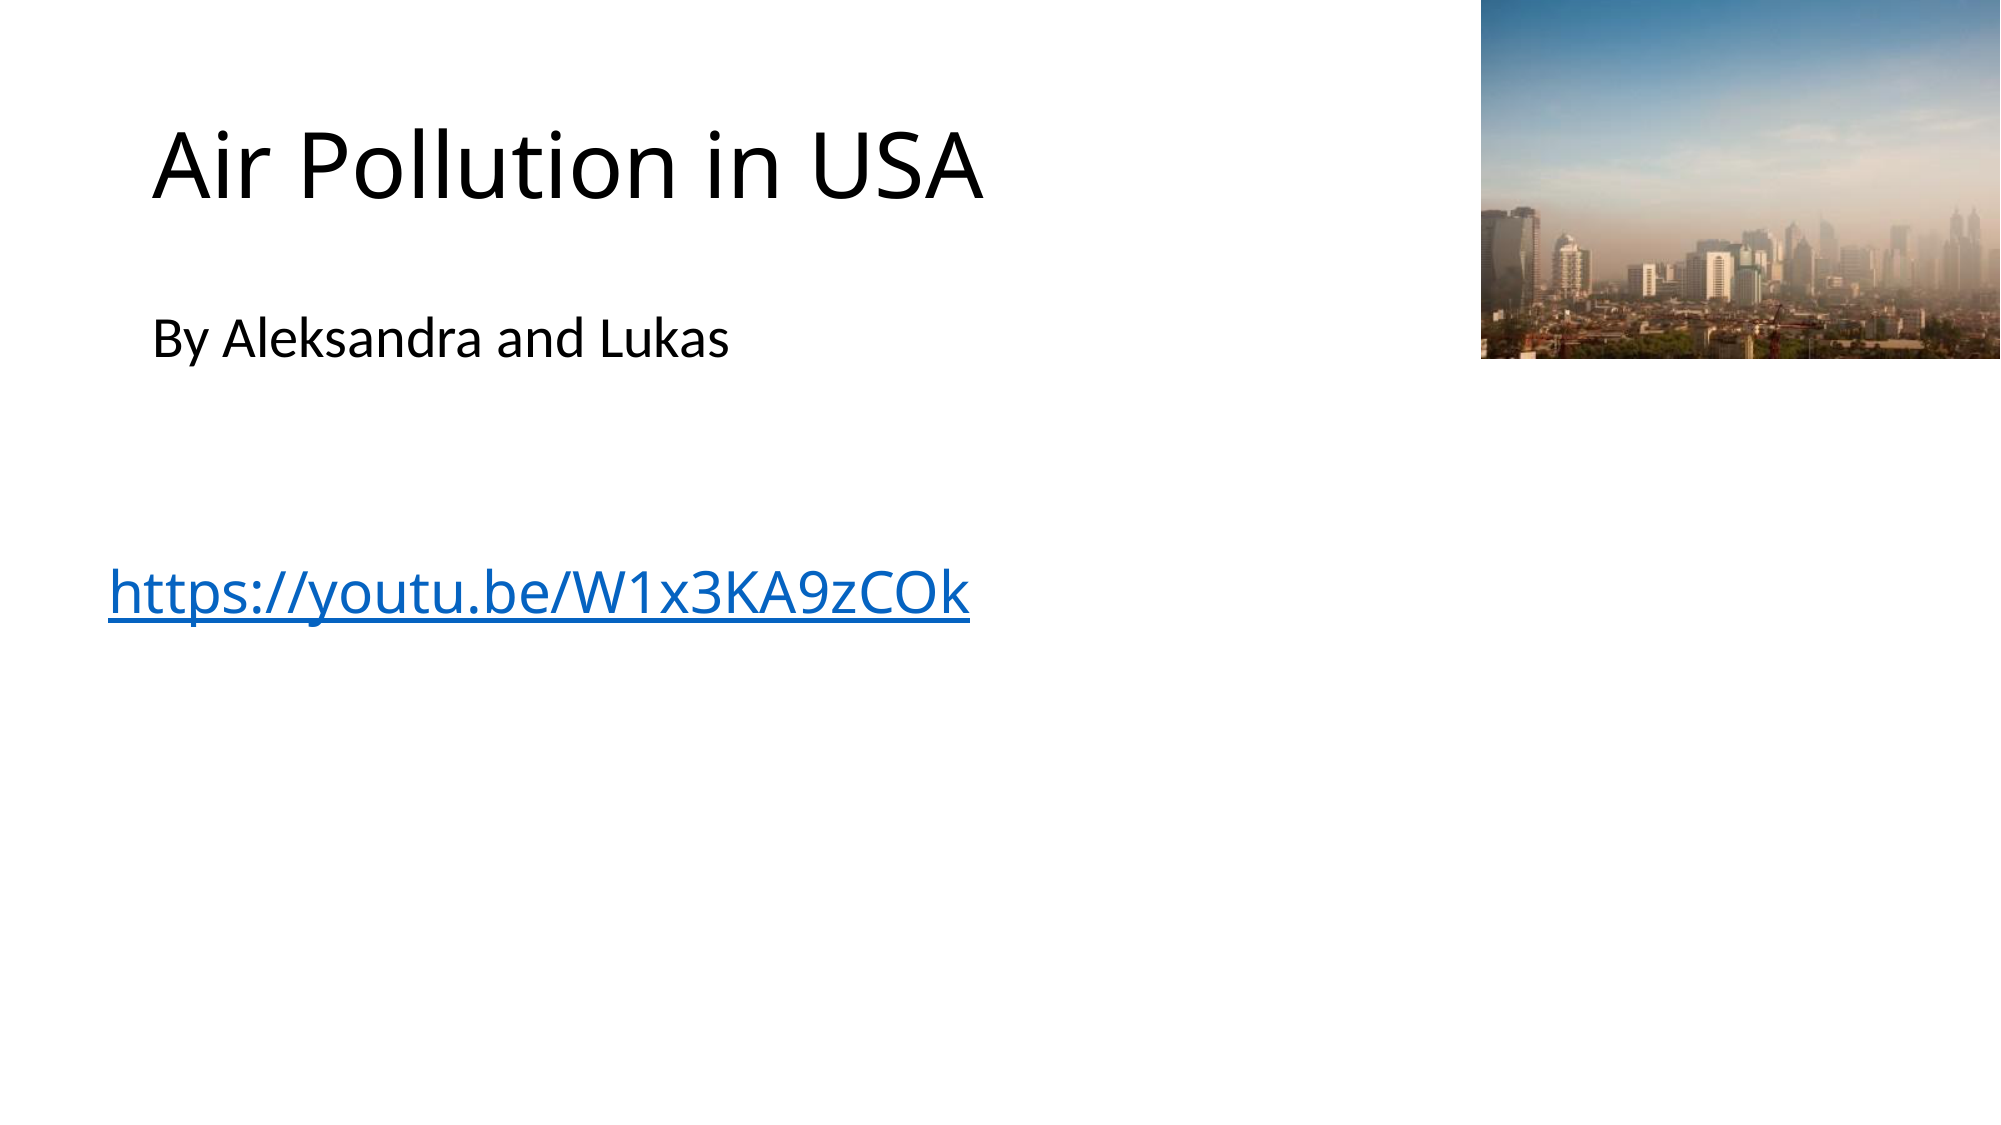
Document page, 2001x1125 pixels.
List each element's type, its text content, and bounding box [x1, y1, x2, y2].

text_box https://youtu.be/W1x3KA9zCOk [93, 548, 986, 643]
picture [1481, 0, 2000, 360]
title Air Pollution in USA [137, 59, 1481, 278]
list By Aleksandra and Lukas [137, 299, 1863, 1014]
